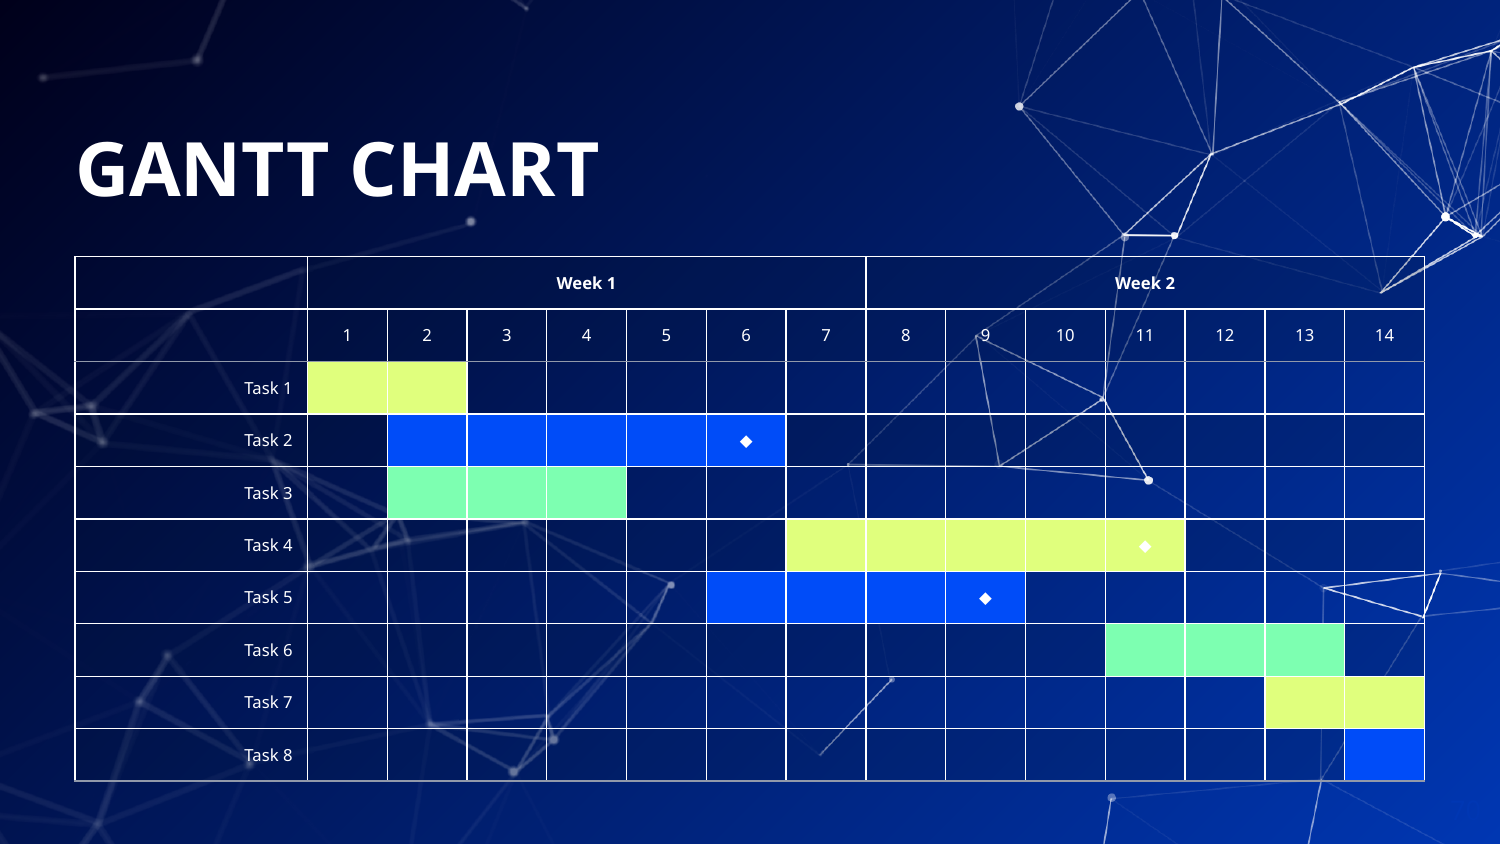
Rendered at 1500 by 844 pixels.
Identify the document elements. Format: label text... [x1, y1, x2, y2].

table_cell [1106, 415, 1184, 466]
table_header [76, 257, 307, 308]
table_cell [867, 729, 945, 780]
table_cell 12 [1186, 310, 1264, 361]
table_cell [547, 572, 626, 623]
table_cell [1026, 729, 1105, 780]
table_cell [547, 520, 626, 571]
table_cell [1026, 520, 1105, 571]
table_cell [627, 415, 706, 466]
table_cell [1026, 624, 1105, 676]
table_cell [867, 362, 945, 413]
table_cell [1345, 467, 1424, 518]
table_cell [308, 415, 387, 466]
table_cell ◆ [707, 415, 785, 466]
table_cell [1266, 520, 1344, 571]
table_cell [468, 572, 546, 623]
table_header Week 1 [308, 257, 865, 308]
table_cell [1266, 415, 1344, 466]
table_cell [1345, 677, 1424, 728]
table_cell 3 [468, 310, 546, 361]
table_cell [627, 677, 706, 728]
table_cell [308, 520, 387, 571]
table_cell [308, 729, 387, 780]
table_cell Task 2 [76, 415, 307, 466]
table_cell [1266, 362, 1344, 413]
table_cell [1026, 415, 1105, 466]
table_cell [388, 415, 466, 466]
table_cell [867, 677, 945, 728]
table_cell [707, 520, 785, 571]
table_cell [468, 362, 546, 413]
table_cell [1345, 572, 1424, 623]
table_cell 7 [787, 310, 865, 361]
table_cell [1026, 362, 1105, 413]
table_cell Task 4 [76, 520, 307, 571]
table_cell [1186, 572, 1264, 623]
table_cell 8 [867, 310, 945, 361]
table_cell Task 1 [76, 362, 307, 413]
table_cell [1186, 467, 1264, 518]
table_cell [707, 362, 785, 413]
table_cell [308, 677, 387, 728]
table_cell [787, 467, 865, 518]
table_cell [1186, 415, 1264, 466]
table_cell [627, 362, 706, 413]
table_cell [867, 624, 945, 676]
table_cell [547, 362, 626, 413]
table_cell [308, 467, 387, 518]
table_cell [787, 624, 865, 676]
table_cell [787, 677, 865, 728]
table_cell [1026, 677, 1105, 728]
table_cell [308, 362, 387, 413]
table_cell [707, 729, 785, 780]
table_cell [1266, 677, 1344, 728]
table_cell Task 6 [76, 624, 307, 676]
table_cell [388, 677, 466, 728]
table_header Week 2 [867, 257, 1424, 308]
table_cell [1266, 729, 1344, 780]
table_cell 10 [1026, 310, 1105, 361]
table_cell [1345, 624, 1424, 676]
table_cell Task 8 [76, 729, 307, 780]
table_cell Task 7 [76, 677, 307, 728]
table_cell [707, 467, 785, 518]
table_cell [707, 572, 785, 623]
table_cell [787, 572, 865, 623]
table_cell 5 [627, 310, 706, 361]
table_cell [627, 729, 706, 780]
table_cell [388, 624, 466, 676]
table_cell [627, 467, 706, 518]
table_cell [1026, 467, 1105, 518]
table_cell [76, 310, 307, 361]
table_cell [1186, 362, 1264, 413]
table_cell [1266, 572, 1344, 623]
table_cell [946, 520, 1025, 571]
table_cell [1186, 520, 1264, 571]
table_cell [1345, 520, 1424, 571]
table_cell [627, 624, 706, 676]
table_cell [547, 467, 626, 518]
table_cell [946, 467, 1025, 518]
table_cell [1106, 362, 1184, 413]
table_cell [468, 729, 546, 780]
table_cell [1266, 624, 1344, 676]
picture [0, 0, 1500, 844]
table_cell [1106, 677, 1184, 728]
table_cell [1186, 624, 1264, 676]
table_cell [1345, 415, 1424, 466]
table_cell [468, 677, 546, 728]
table_cell 9 [946, 310, 1025, 361]
table_cell [547, 624, 626, 676]
table_cell [547, 677, 626, 728]
table_cell [946, 415, 1025, 466]
table_cell [388, 467, 466, 518]
table_cell [1106, 467, 1184, 518]
table_cell [308, 624, 387, 676]
table_cell [388, 729, 466, 780]
table_cell [867, 415, 945, 466]
table_cell [1106, 729, 1184, 780]
table_cell [547, 415, 626, 466]
table_cell [867, 467, 945, 518]
table_cell 14 [1345, 310, 1424, 361]
table_cell [946, 729, 1025, 780]
table_cell [787, 415, 865, 466]
table_cell 2 [388, 310, 466, 361]
table_cell [946, 624, 1025, 676]
table_cell [1345, 729, 1424, 780]
table_cell [468, 624, 546, 676]
table_cell [627, 520, 706, 571]
table_cell [468, 520, 546, 571]
table_cell [468, 415, 546, 466]
table_cell [468, 467, 546, 518]
table_cell [946, 677, 1025, 728]
table_cell 4 [547, 310, 626, 361]
table_cell [1026, 572, 1105, 623]
table_cell [1106, 624, 1184, 676]
table_cell Task 3 [76, 467, 307, 518]
table_cell [787, 729, 865, 780]
table_cell [707, 677, 785, 728]
table_cell [388, 362, 466, 413]
slide_number 70 [1391, 779, 1482, 844]
table_cell [867, 572, 945, 623]
table_cell [1186, 677, 1264, 728]
table_cell [308, 572, 387, 623]
table_cell ◆ [946, 572, 1025, 623]
table_cell [787, 520, 865, 571]
title GANTT CHART [75, 71, 1064, 212]
table_cell [787, 362, 865, 413]
table_cell 6 [707, 310, 785, 361]
table_cell [388, 520, 466, 571]
table_cell [388, 572, 466, 623]
table_cell [1266, 467, 1344, 518]
table_cell [867, 520, 945, 571]
table_cell ◆ [1106, 520, 1184, 571]
table_cell [707, 624, 785, 676]
table_cell 11 [1106, 310, 1184, 361]
table_cell Task 5 [76, 572, 307, 623]
table_cell 1 [308, 310, 387, 361]
table_cell [946, 362, 1025, 413]
table_cell [627, 572, 706, 623]
table_cell [1186, 729, 1264, 780]
table_cell [1345, 362, 1424, 413]
table_cell 13 [1266, 310, 1344, 361]
table_cell [1106, 572, 1184, 623]
table_cell [547, 729, 626, 780]
